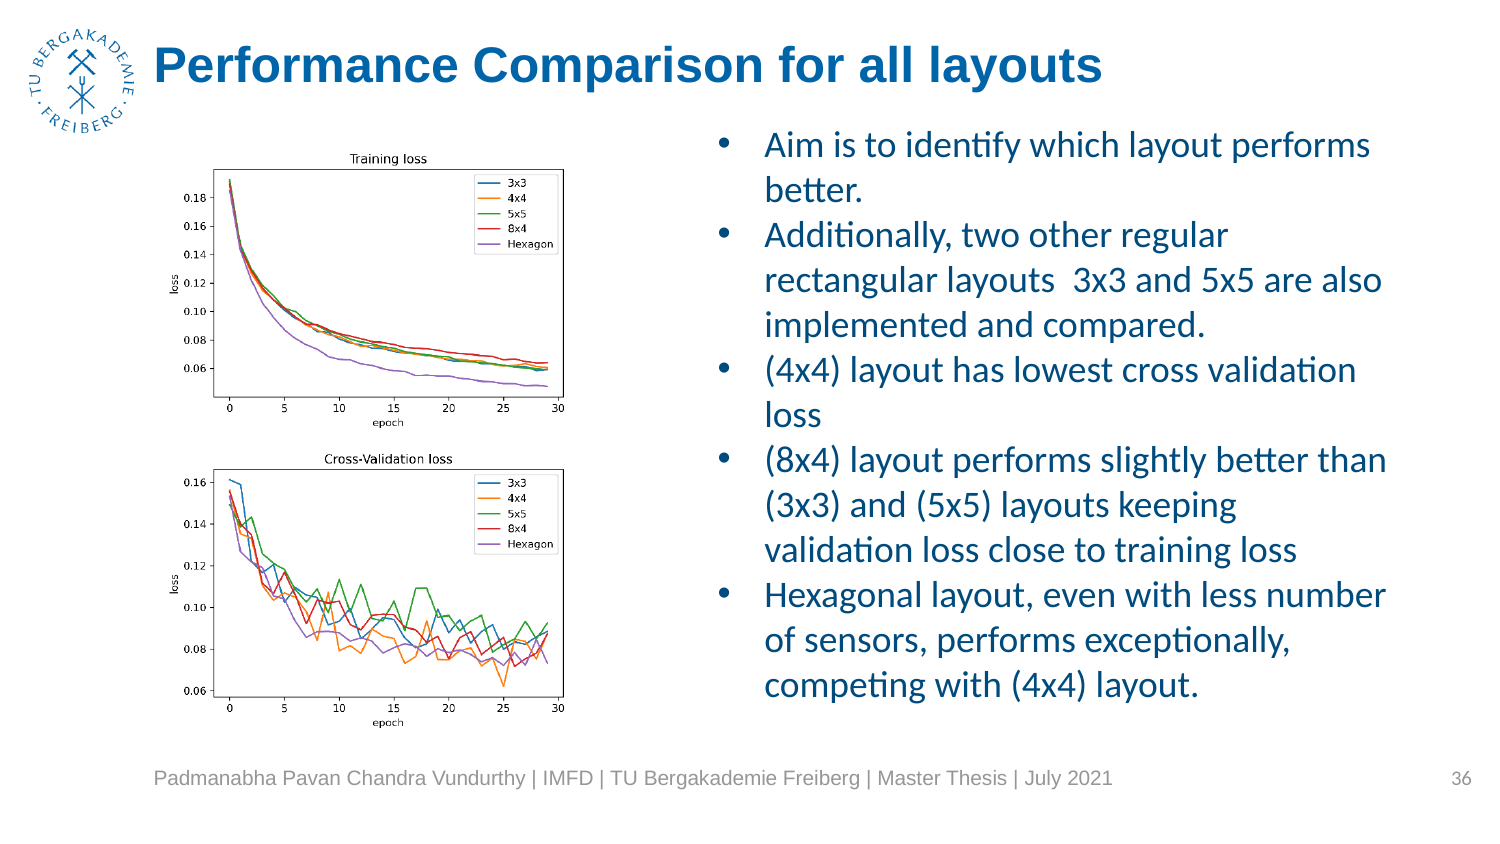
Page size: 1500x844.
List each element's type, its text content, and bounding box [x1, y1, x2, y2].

slide_number 36 [1352, 764, 1473, 825]
picture [156, 133, 608, 734]
text_box Aim is to identify which layout performs better. Additionally, two other regular rectangular layouts 3x3 and 5x5 are also implemented and compared. (4x4) layout has lowest cross validation loss (8x4) layout performs slightly better than (3x3) and (5x5) layouts keeping validation loss close to training loss Hexagonal layout, even with less number of sensors, performs exceptionally, competing with (4x4) layout. [702, 112, 1407, 802]
picture [29, 29, 134, 133]
list Performance Comparison for all layouts [153, 32, 1353, 103]
footer Padmanabha Pavan Chandra Vundurthy | IMFD | TU Bergakademie Freiberg | Master Thesis | July 2021 [153, 764, 1353, 824]
